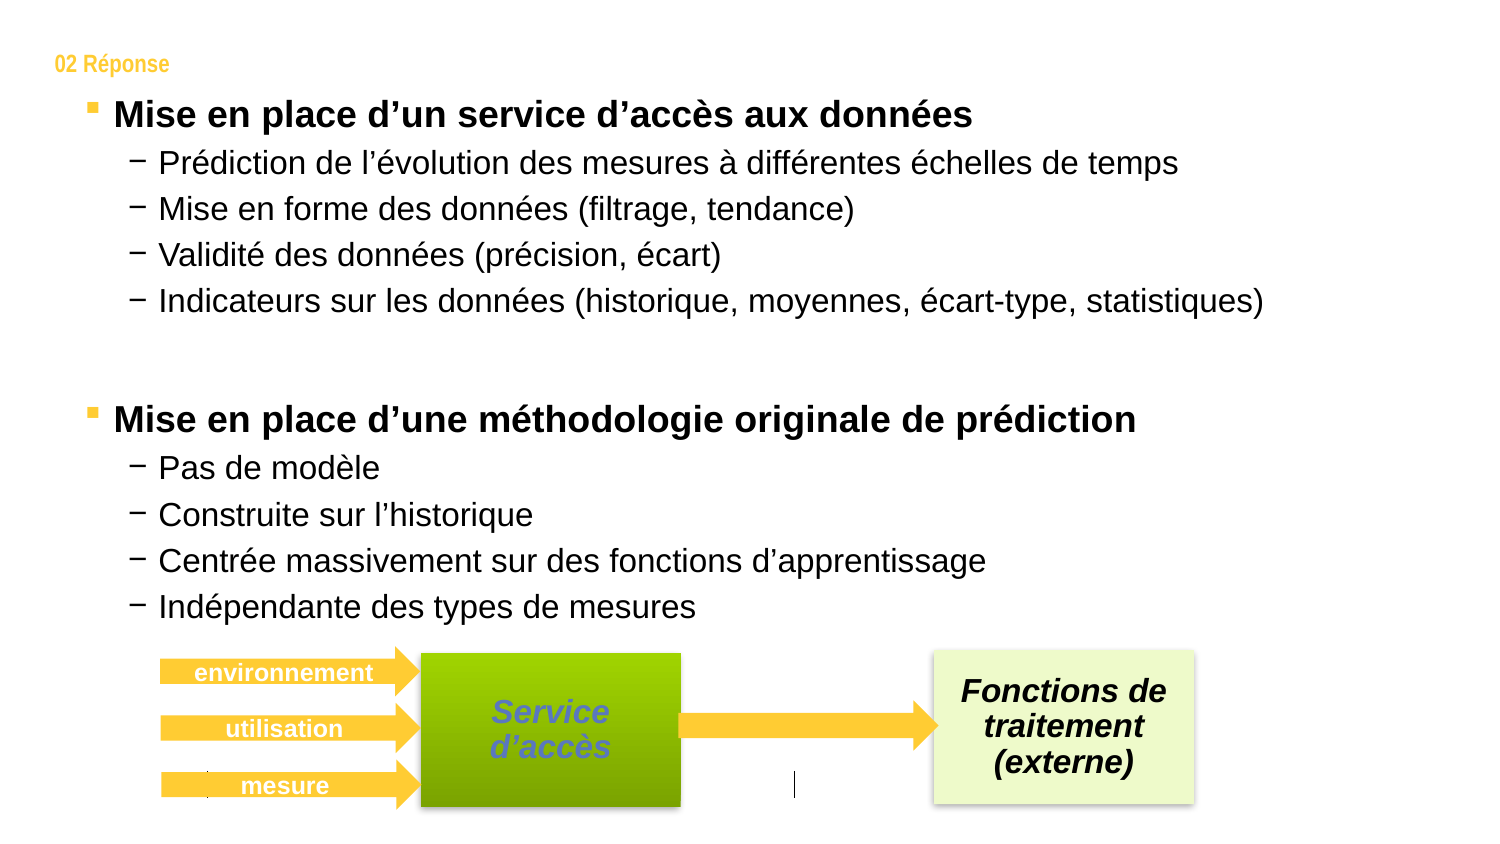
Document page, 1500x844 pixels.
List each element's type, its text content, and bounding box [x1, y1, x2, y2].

text_box 02 Réponse [54, 48, 1437, 75]
text_box [676, 698, 941, 753]
text_box utilisation [158, 700, 423, 756]
text_box Fonctions de traitement (externe) [934, 650, 1194, 805]
list Mise en place d’un service d’accès aux données Prédiction de l’évolution des mesures à différentes échelles de temps Mise en forme des données (filtrage, tendance) Validité des données (précision, écart) Indicateurs sur les données (historique, moyennes, écart-type, statistiques) Mise en place d’une méthodologie originale de prédiction Pas de modèle Construite sur l’historique Centrée massivement sur des fonctions d’apprentissage Indépendante des types de mesures [84, 89, 1407, 635]
text_box mesure [159, 757, 424, 812]
text_box Service d’accès [420, 653, 681, 808]
text_box environnement [158, 644, 423, 699]
